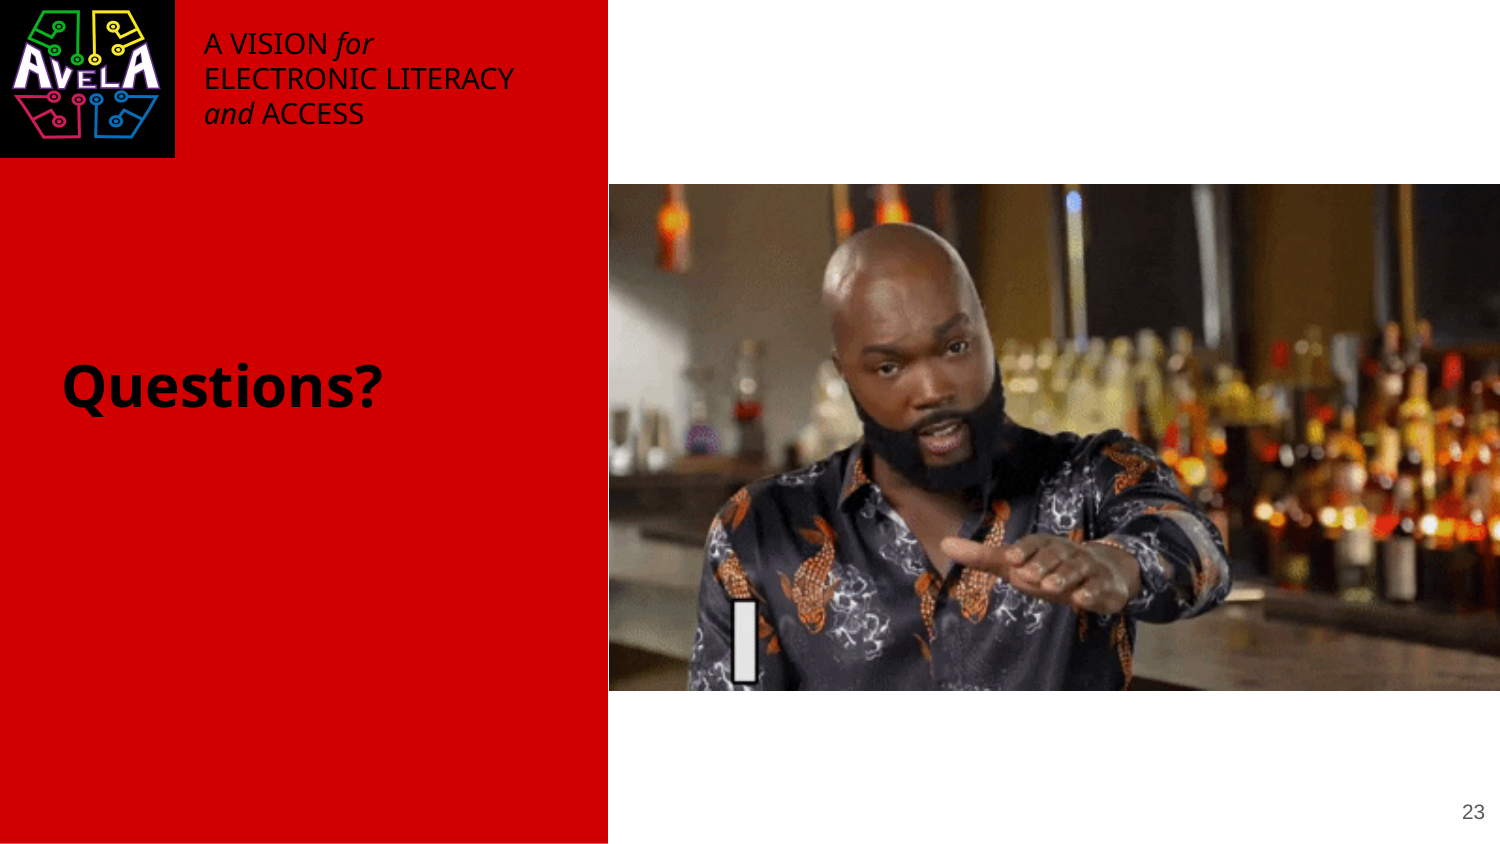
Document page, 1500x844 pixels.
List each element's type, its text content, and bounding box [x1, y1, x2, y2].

slide_number ‹#› [1410, 779, 1500, 844]
picture [609, 183, 1500, 691]
title Questions? [46, 334, 515, 510]
picture [0, 0, 175, 158]
